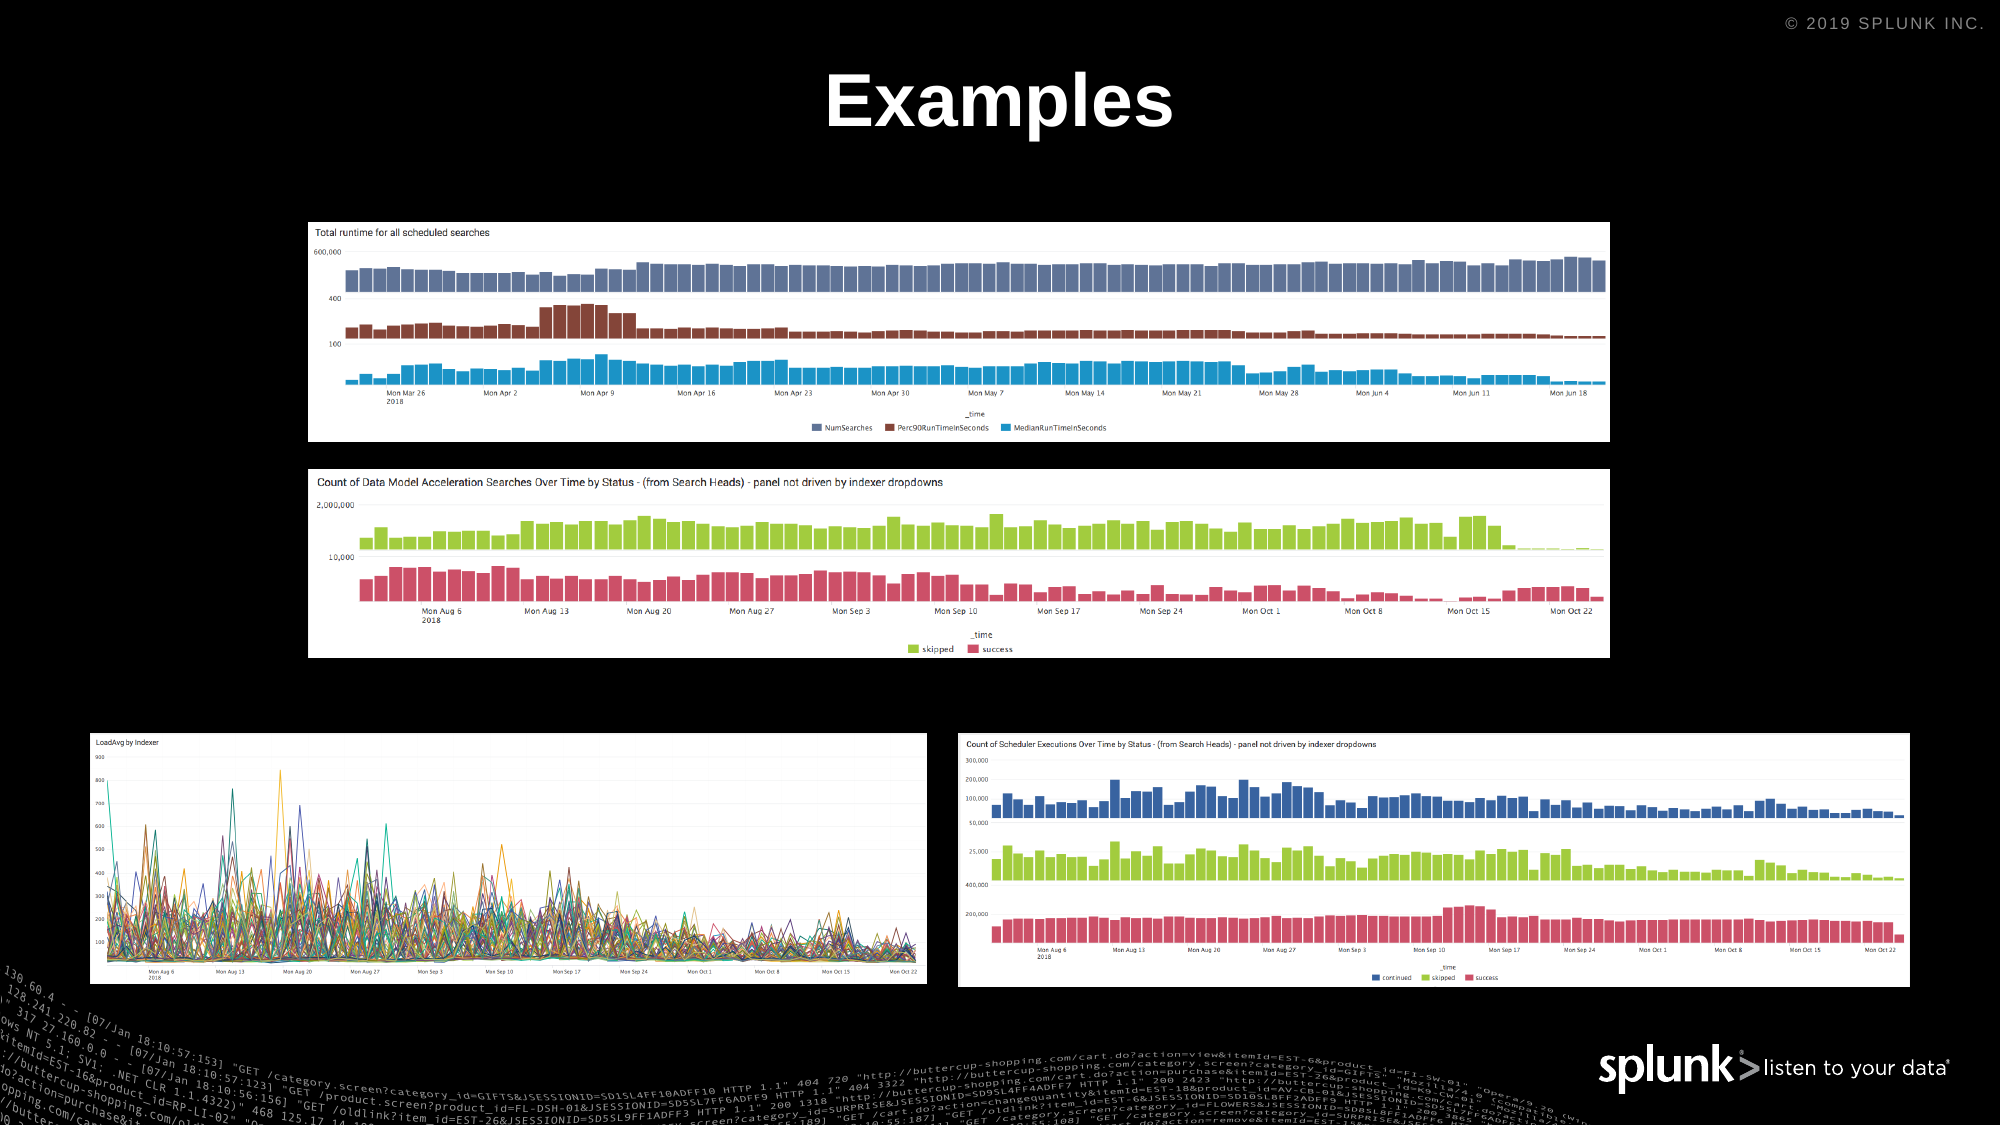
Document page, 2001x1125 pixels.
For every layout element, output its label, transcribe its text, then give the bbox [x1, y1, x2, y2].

title Examples [74, 50, 1926, 124]
picture [0, 0, 2000, 1125]
